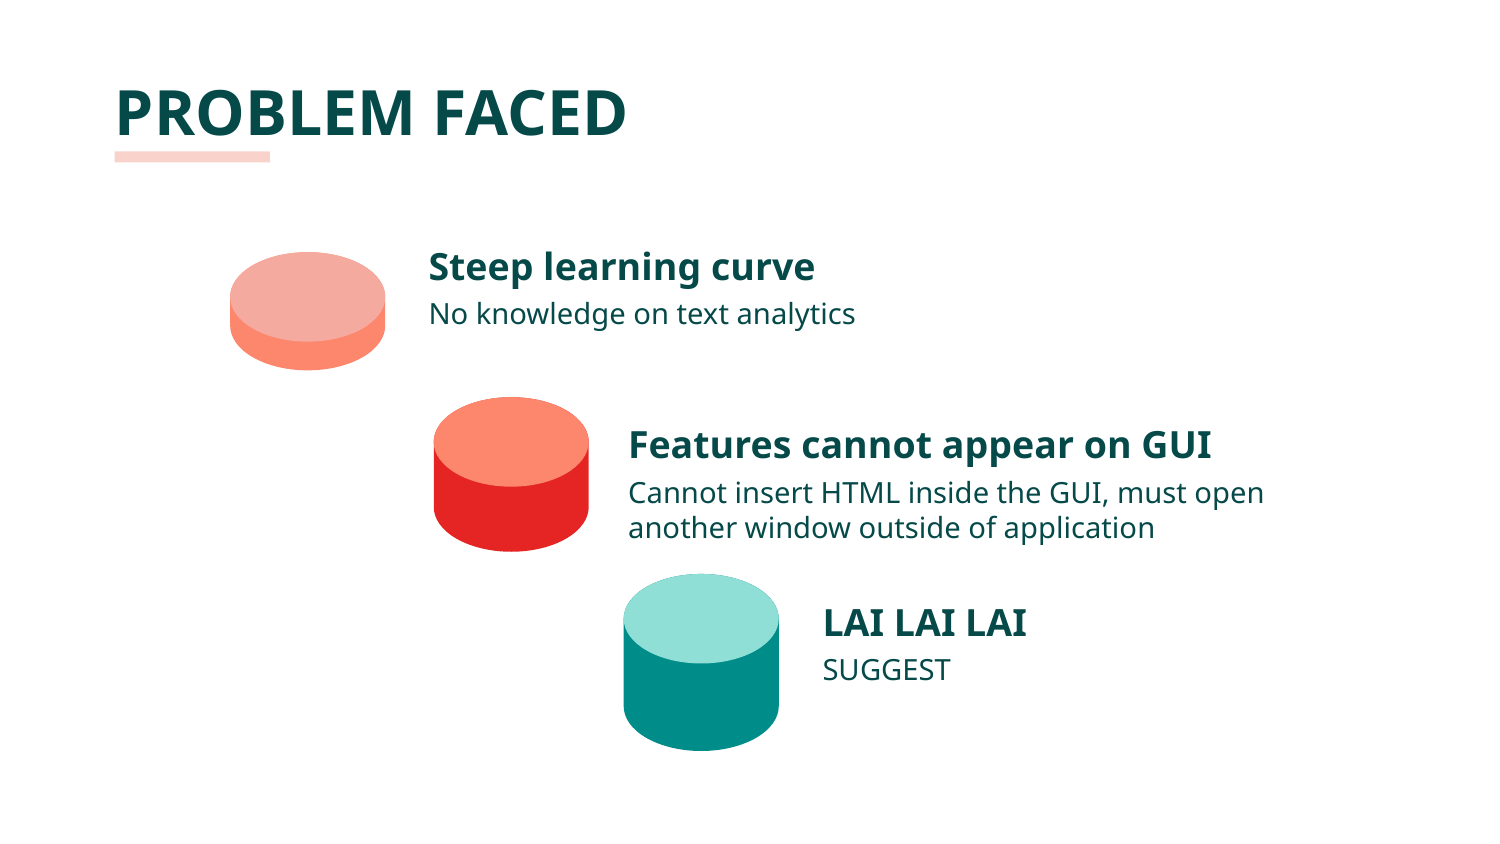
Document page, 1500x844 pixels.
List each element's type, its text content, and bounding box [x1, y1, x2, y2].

text_box [114, 151, 270, 163]
subtitle No knowledge on text analytics [413, 280, 1316, 414]
subtitle SUGGEST [807, 636, 1316, 765]
title Steep learning curve [413, 231, 879, 303]
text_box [229, 251, 386, 371]
title Features cannot appear on GUI [613, 414, 1297, 459]
title LAI LAI LAI [807, 596, 1079, 660]
subtitle Cannot insert HTML inside the GUI, must open another window outside of application [613, 459, 1380, 589]
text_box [623, 573, 779, 752]
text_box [433, 396, 589, 552]
title PROBLEM FACED [99, 58, 1498, 153]
